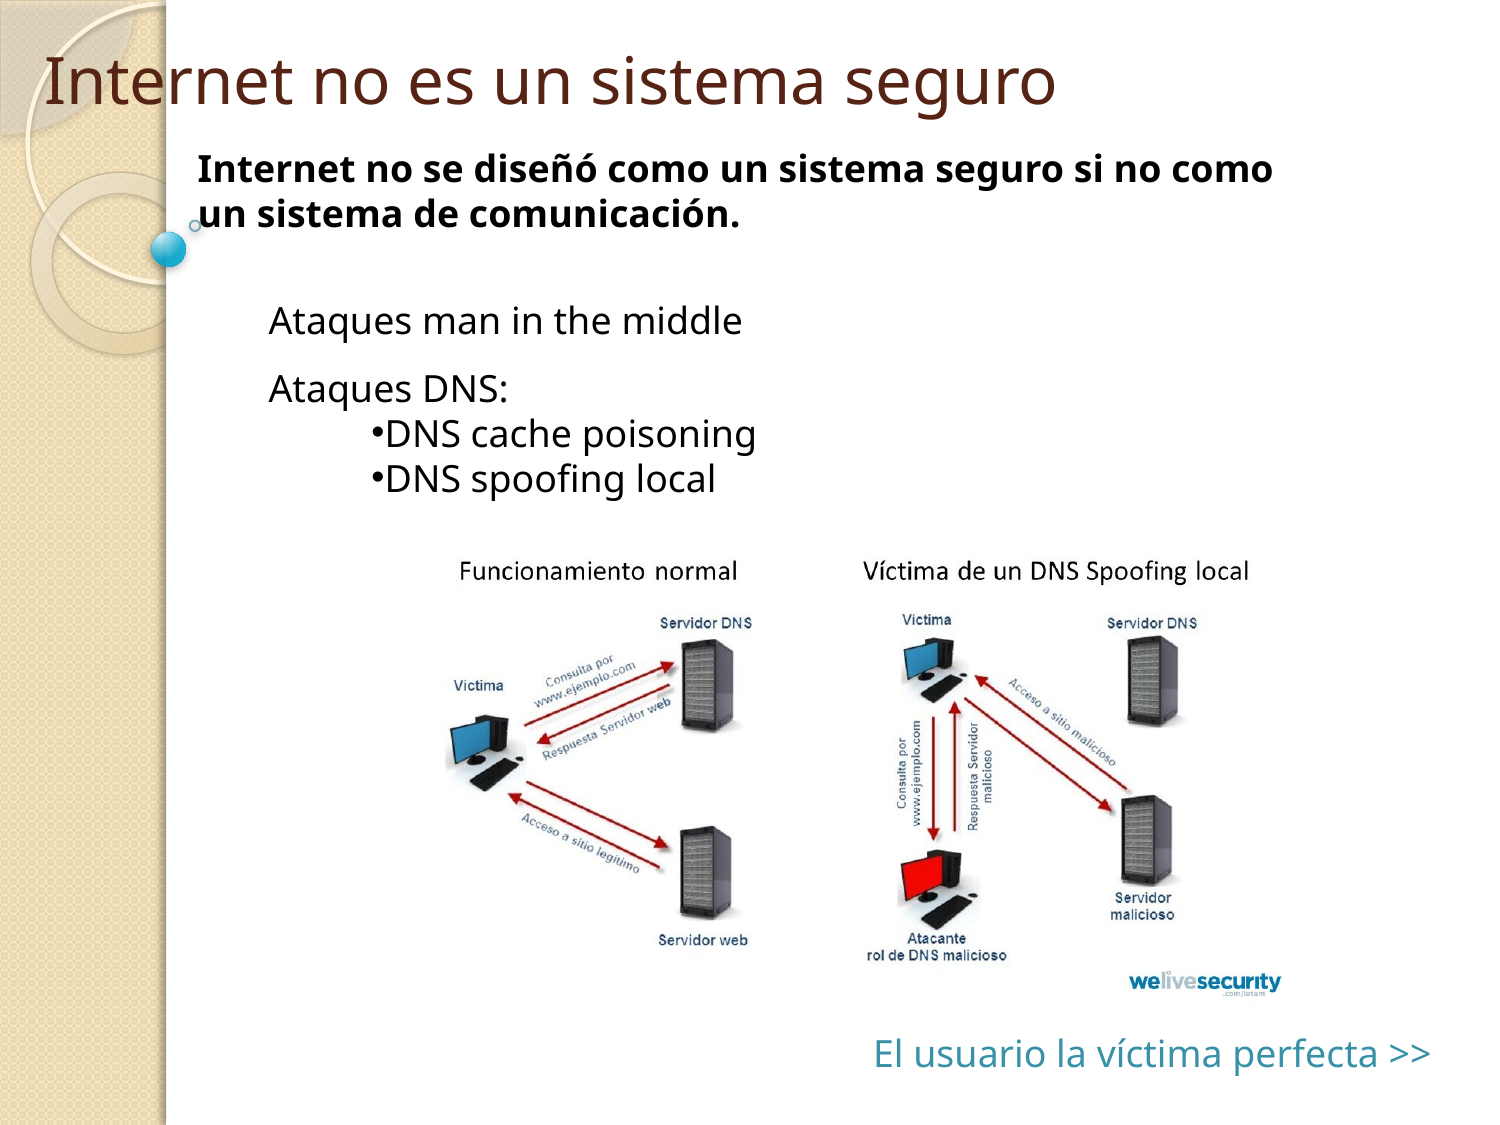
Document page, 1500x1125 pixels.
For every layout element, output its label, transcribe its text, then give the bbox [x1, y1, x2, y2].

picture [418, 538, 1286, 1005]
text_box Internet no es un sistema seguro [29, 30, 1391, 126]
text_box Ataques man in the middle Ataques DNS: DNS cache poisoning DNS spoofing local [253, 267, 1294, 552]
text_box Internet no se diseñó como un sistema seguro si no como un sistema de comunicación. [182, 137, 1317, 242]
text_box El usuario la víctima perfecta >> [182, 1023, 1447, 1083]
